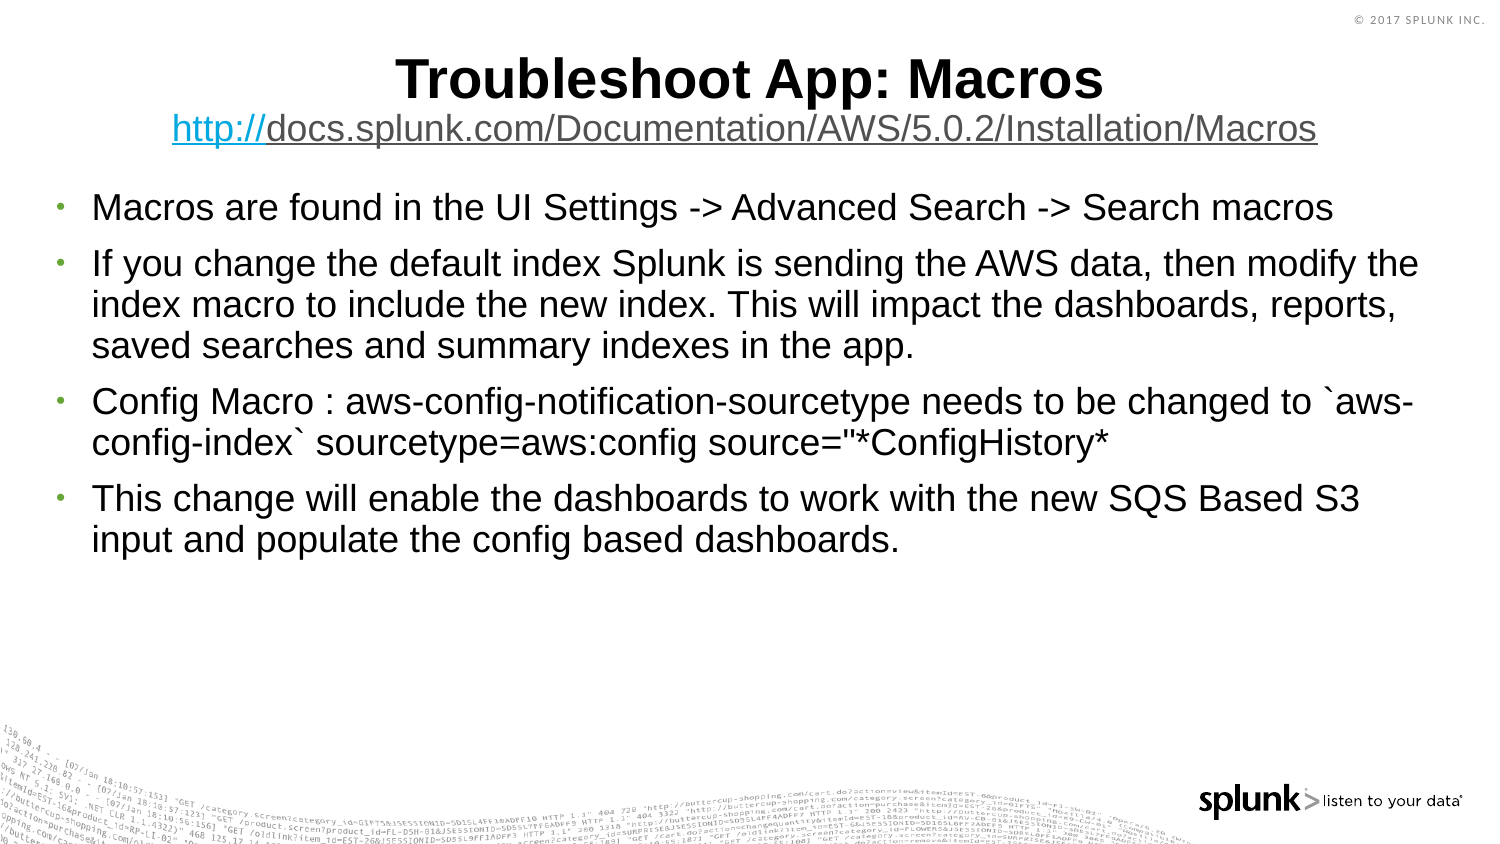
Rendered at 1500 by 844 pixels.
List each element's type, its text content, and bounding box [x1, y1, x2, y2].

title Troubleshoot App: Macros [56, 38, 1444, 93]
list Macros are found in the UI Settings -> Advanced Search -> Search macros If you change the default index Splunk is sending the AWS data, then modify the index macro to include the new index. This will impact the dashboards, reports, saved searches and summary indexes in the app. Config Macro : aws-config-notification-sourcetype needs to be changed to `aws-config-index` sourcetype=aws:config source="*ConfigHistory* This change will enable the dashboards to work with the new SQS Based S3 input and populate the config based dashboards. [56, 157, 1444, 727]
subtitle http://docs.splunk.com/Documentation/AWS/5.0.2/Installation/Macros [56, 108, 1444, 142]
picture [0, 0, 1500, 844]
